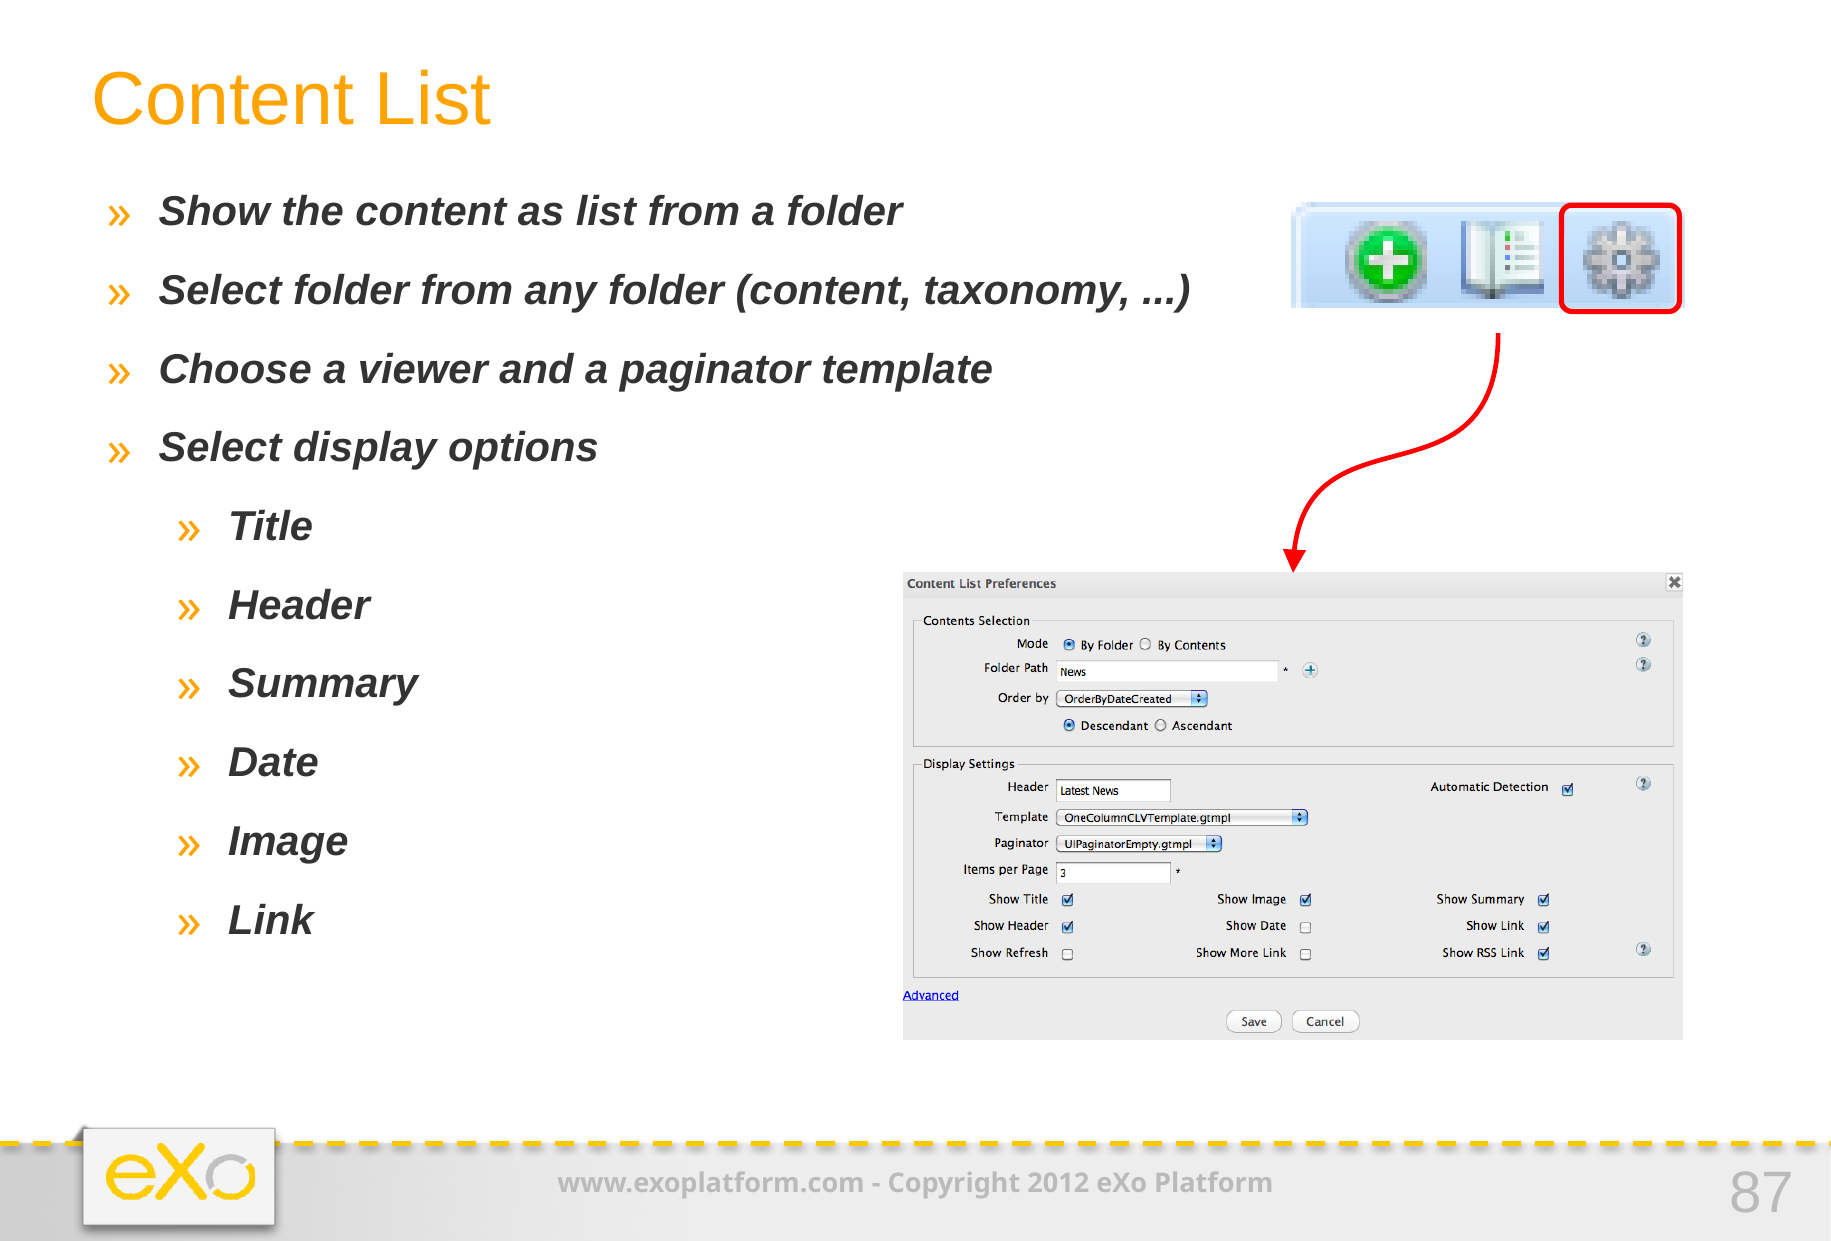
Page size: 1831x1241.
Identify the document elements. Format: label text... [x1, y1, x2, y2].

picture [903, 572, 1683, 1040]
text_box Show the content as list from a folder Select folder from any folder (content, taxonomy, ...) Choose a viewer and a paginator template Select display options Title Header Summary Date Image Link [71, 186, 1767, 1077]
picture [1277, 182, 1719, 334]
picture [0, 1113, 1831, 1241]
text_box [1275, 350, 1516, 556]
text_box Content List [91, 49, 1739, 151]
